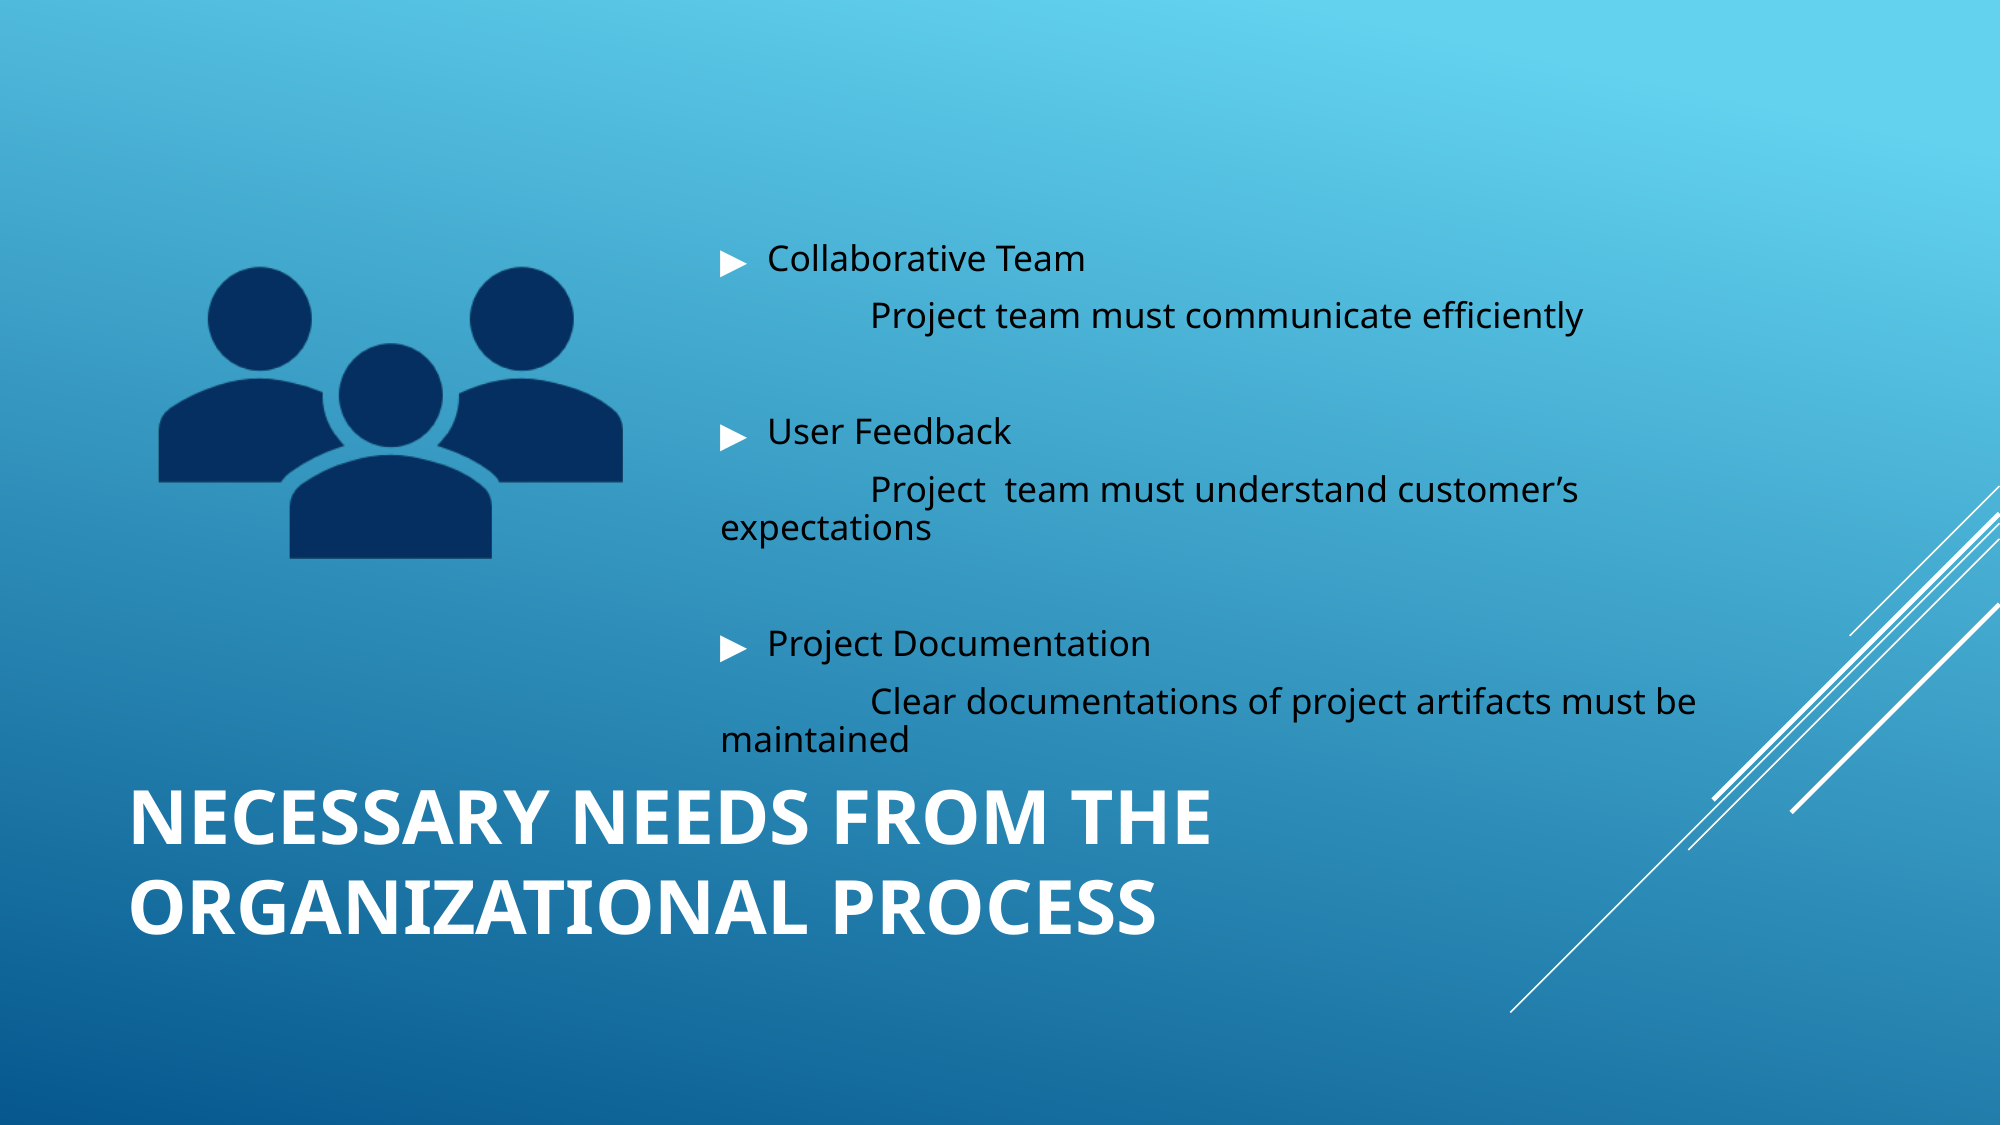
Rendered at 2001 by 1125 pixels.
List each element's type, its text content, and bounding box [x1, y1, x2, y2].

picture [129, 151, 653, 675]
title NECESSARY NEEDS FROM THE ORGANIZATIONAL PROCESS [112, 736, 1513, 984]
list Collaborative Team Project team must communicate efficiently User Feedback Project team must understand customer’s expectations Project Documentation Clear documentations of project artifacts must be maintained [705, 232, 1787, 820]
